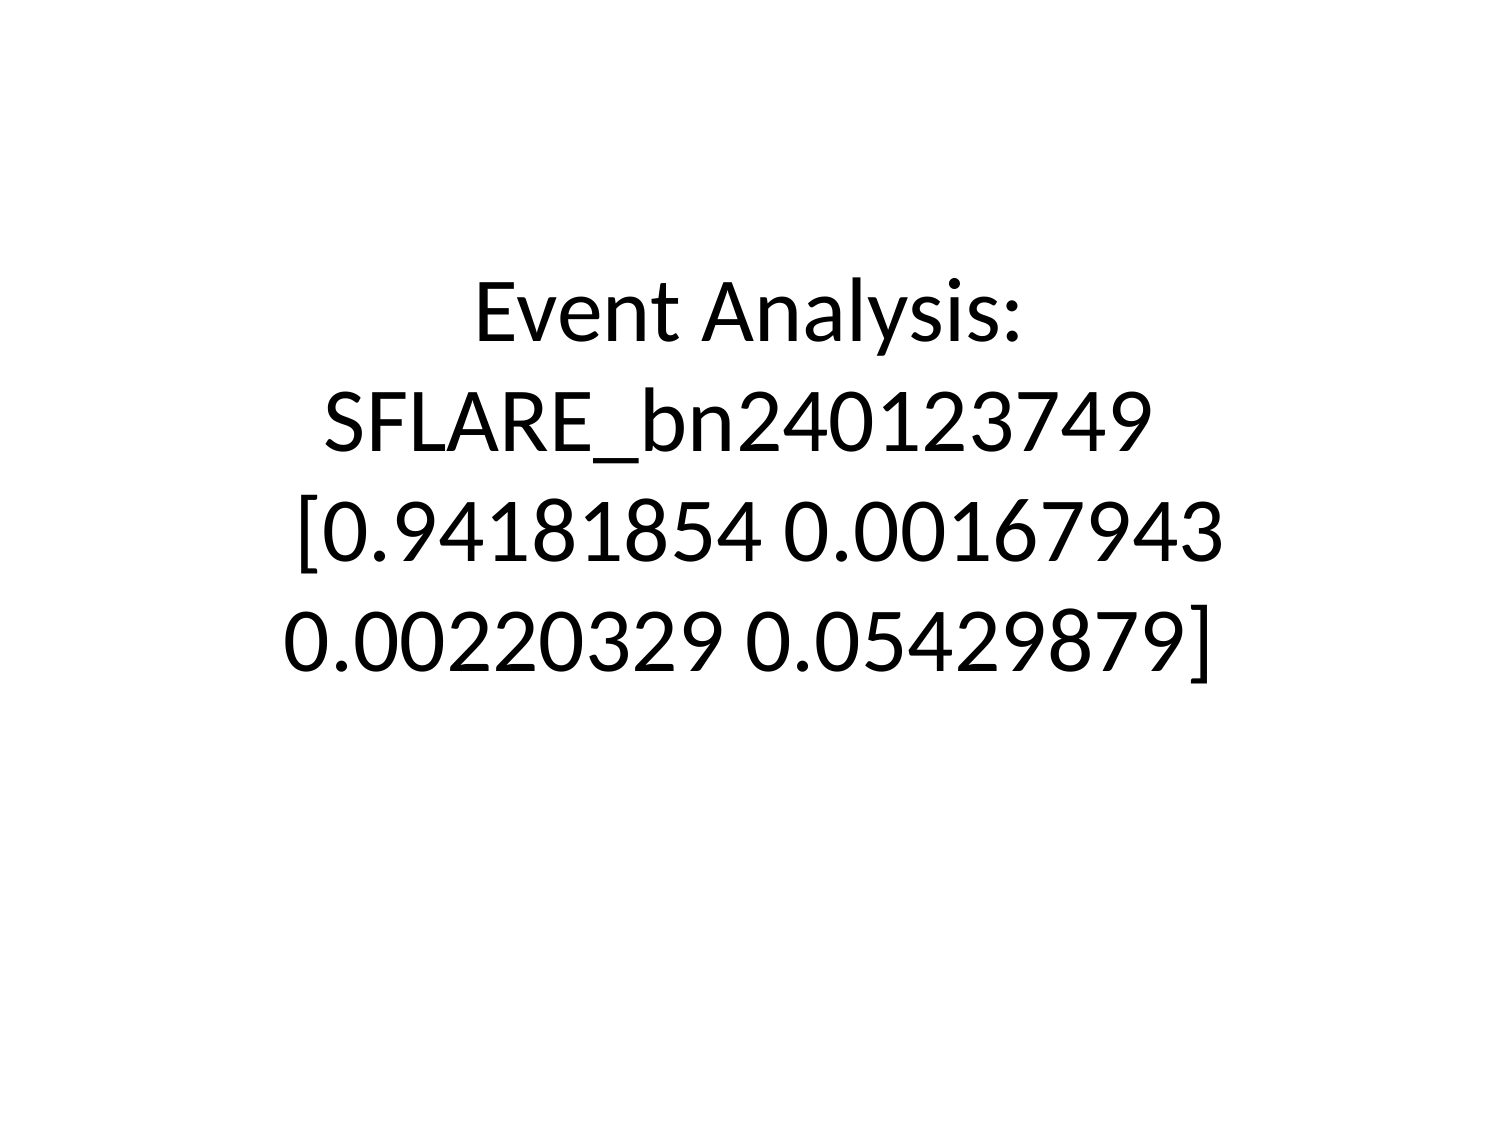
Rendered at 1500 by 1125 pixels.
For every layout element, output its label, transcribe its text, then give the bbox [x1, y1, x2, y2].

title Event Analysis: SFLARE_bn240123749 [0.94181854 0.00167943 0.00220329 0.05429879] [112, 349, 1388, 591]
